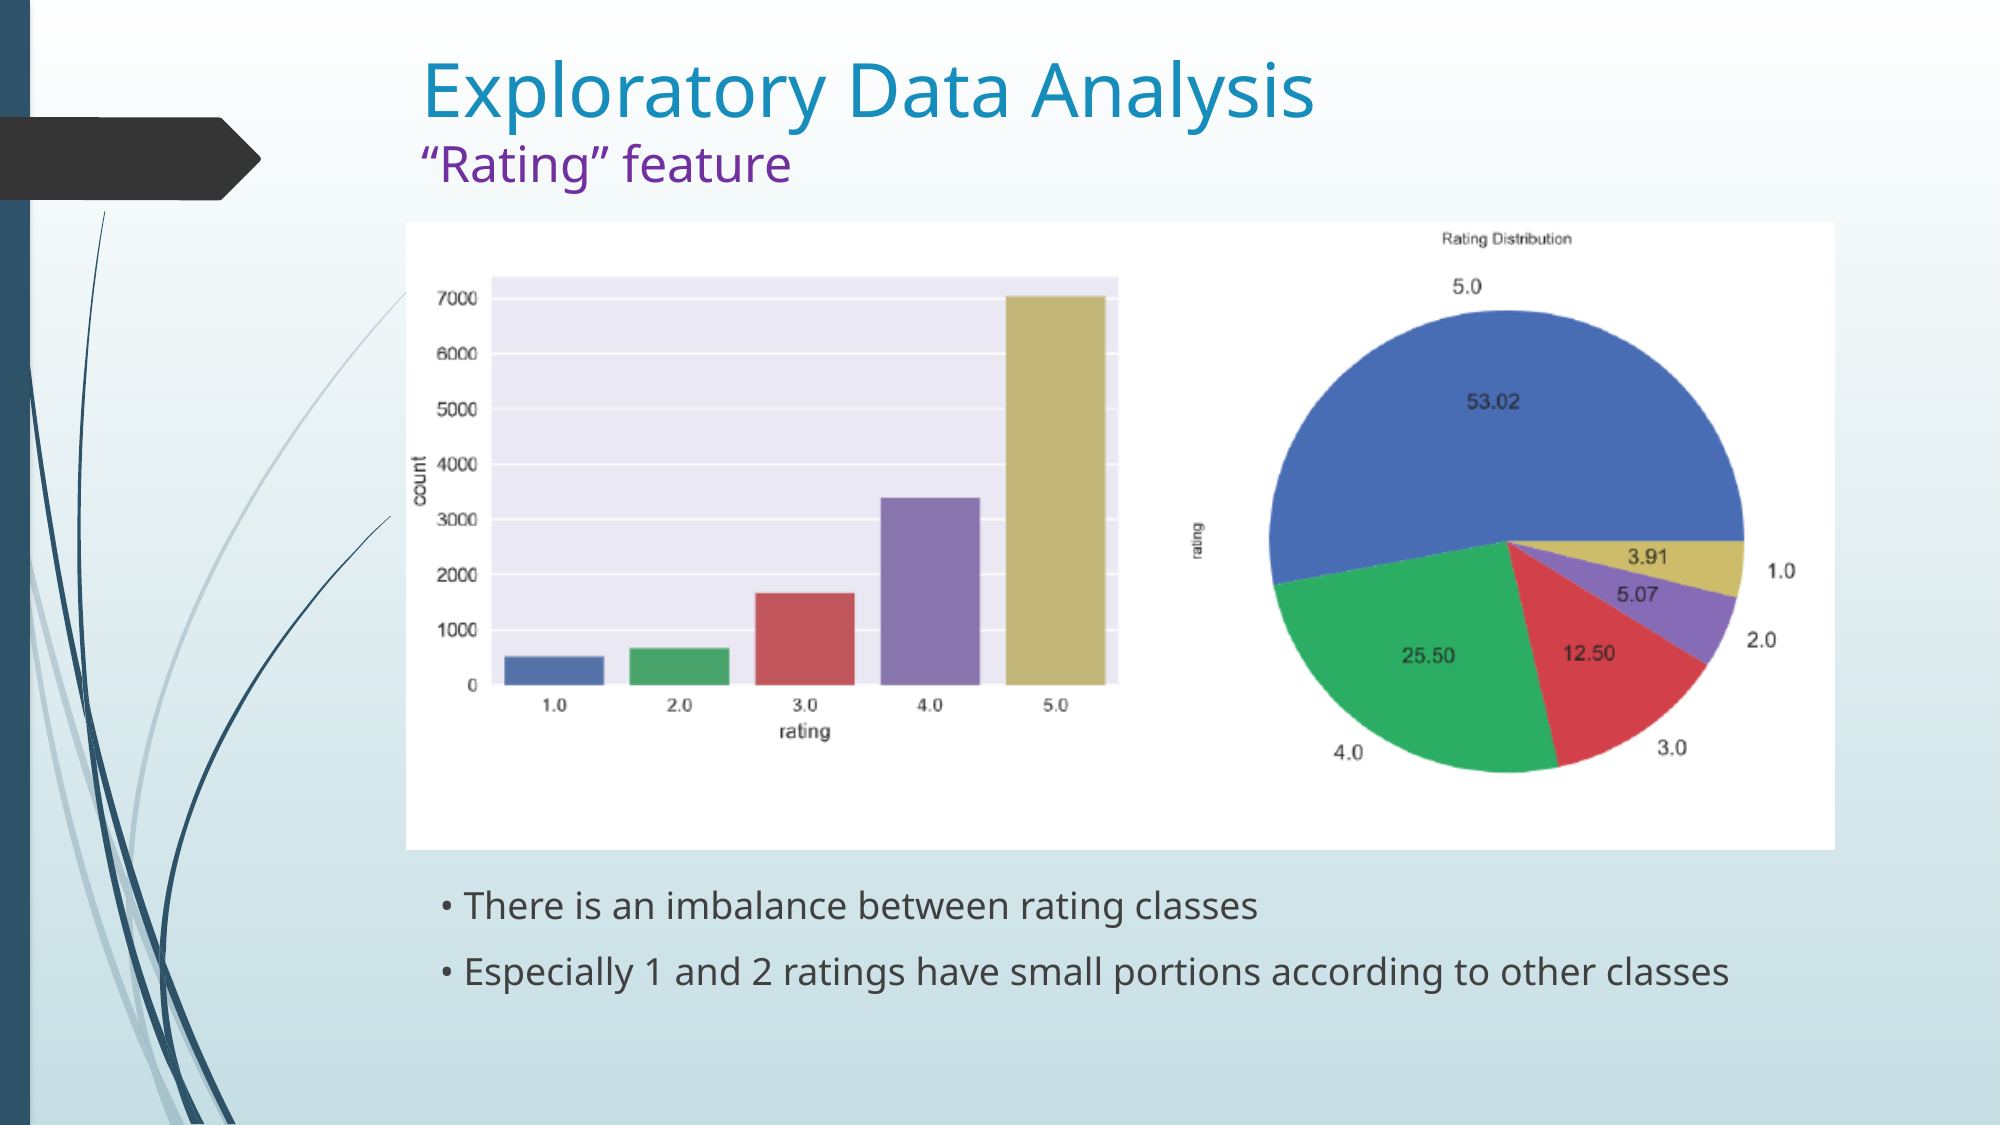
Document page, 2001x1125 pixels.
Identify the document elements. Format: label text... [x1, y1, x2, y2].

picture [406, 222, 1835, 851]
title Exploratory Data Analysis “Rating” feature [406, 35, 1869, 246]
list • There is an imbalance between rating classes • Especially 1 and 2 ratings have small portions according to other classes [424, 874, 1888, 1043]
